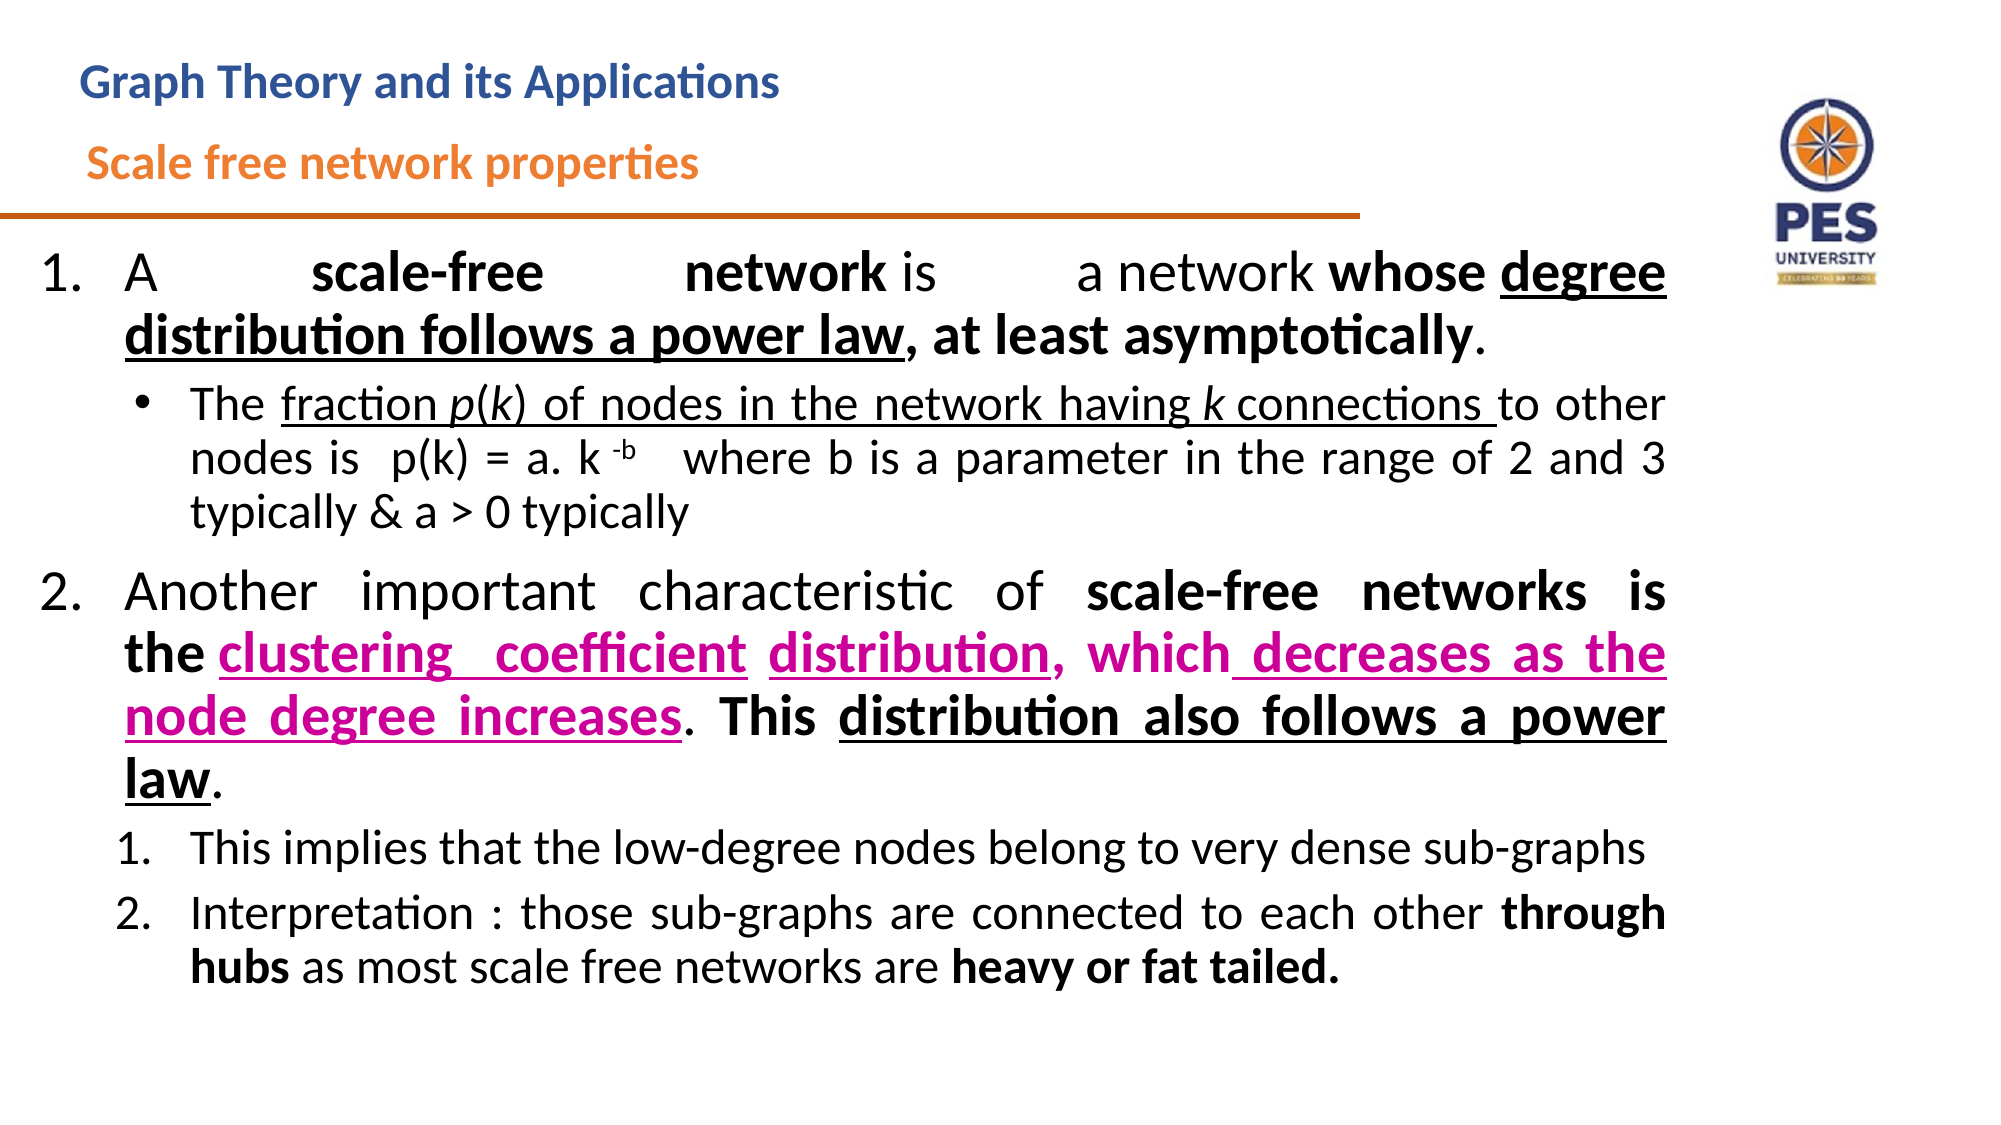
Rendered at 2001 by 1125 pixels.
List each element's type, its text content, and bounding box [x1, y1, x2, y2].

text_box Scale free network properties [71, 122, 1384, 198]
text_box Graph Theory and its Applications [64, 41, 1295, 117]
text_box A scale-free network is a network whose degree distribution follows a power law, at least asymptotically. The fraction p(k) of nodes in the network having k connections to other nodes is p(k) = a. k -b where b is a parameter in the range of 2 and 3 typically & a > 0 typically Another important characteristic of scale-free networks is the clustering coefficient distribution, which decreases as the node degree increases. This distribution also follows a power law. This implies that the low-degree nodes belong to very dense sub-graphs Interpretation : those sub-graphs are connected to each other through hubs as most scale free networks are heavy or fat tailed. [25, 233, 1682, 1106]
picture [1748, 93, 1902, 291]
